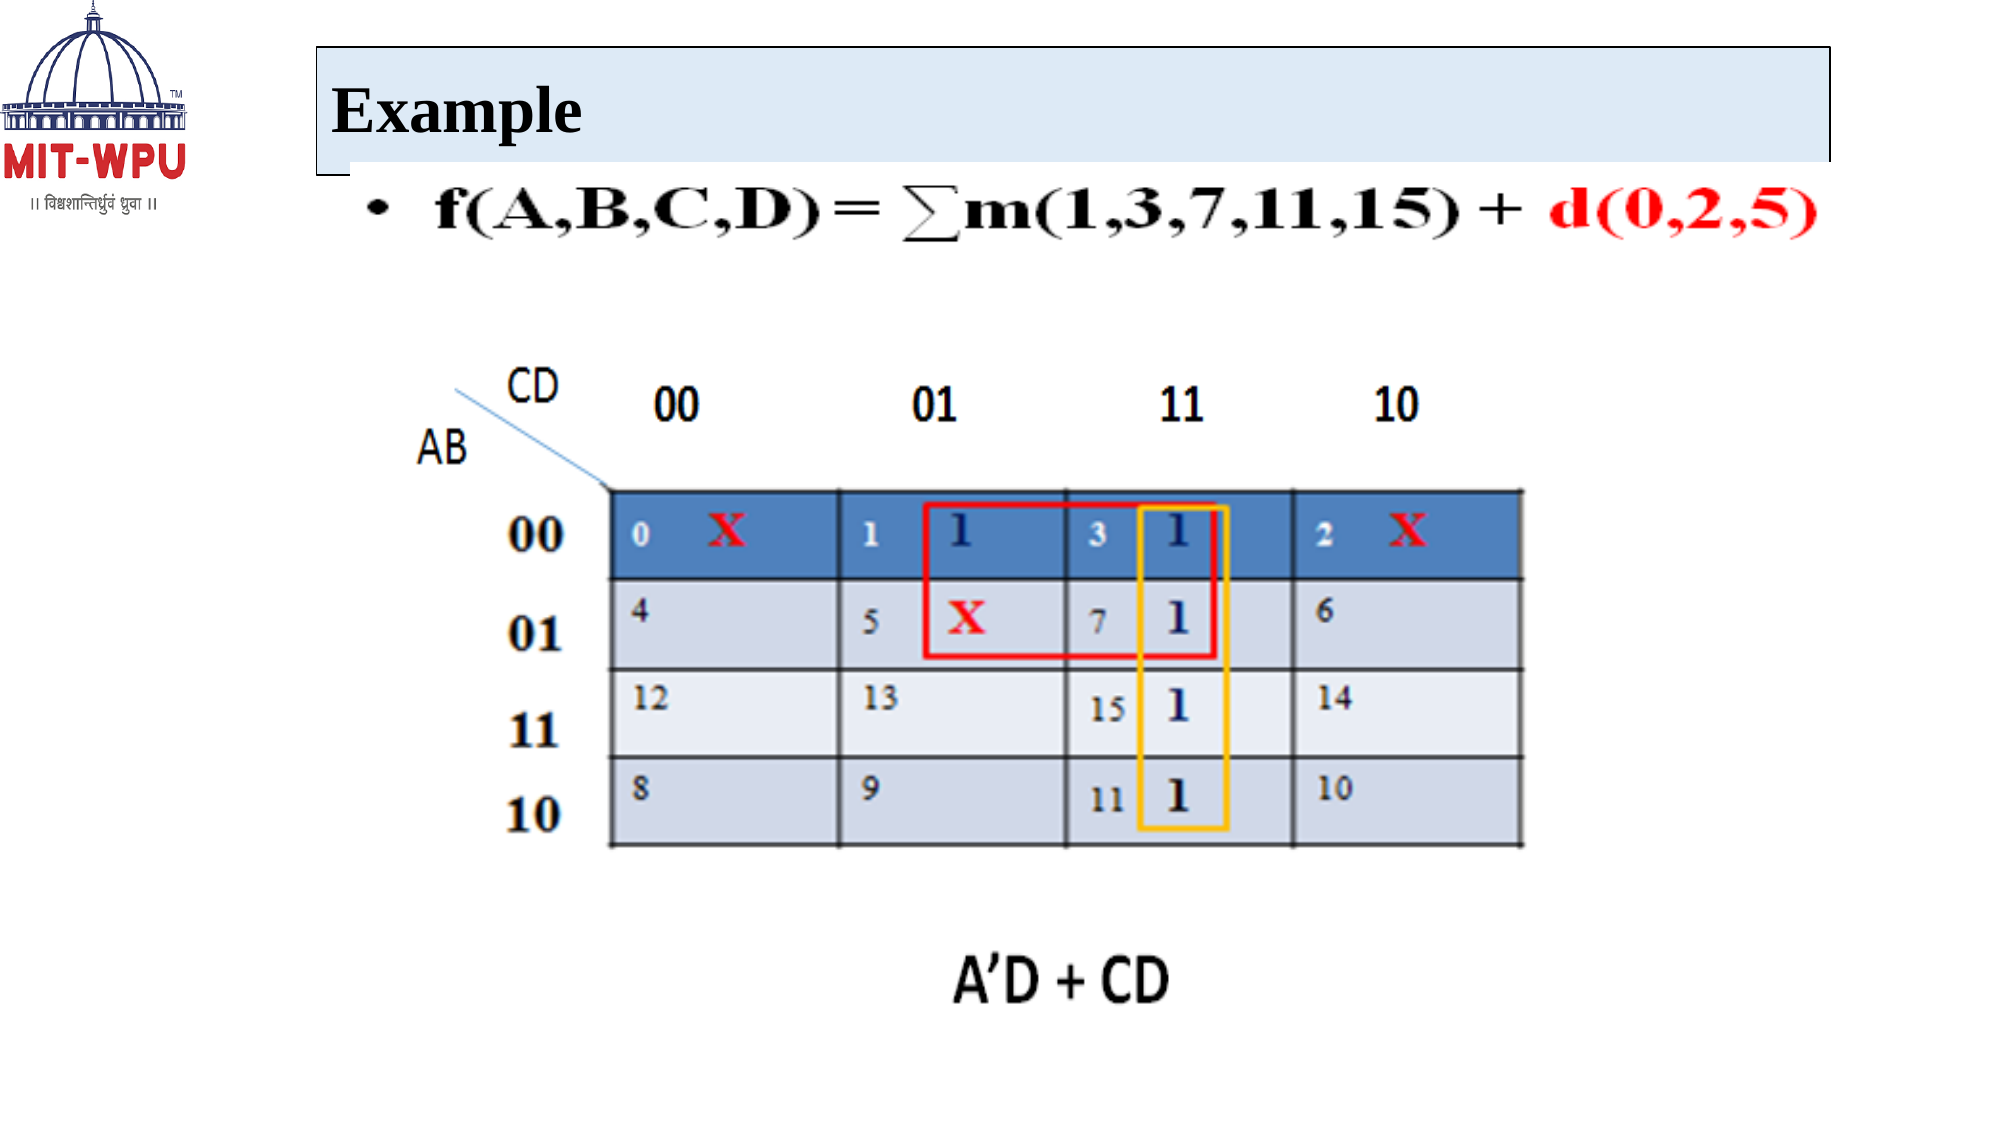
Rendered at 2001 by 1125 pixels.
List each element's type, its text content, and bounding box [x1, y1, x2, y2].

title Example [316, 46, 1831, 176]
picture [0, 0, 209, 216]
picture [278, 161, 2000, 1052]
